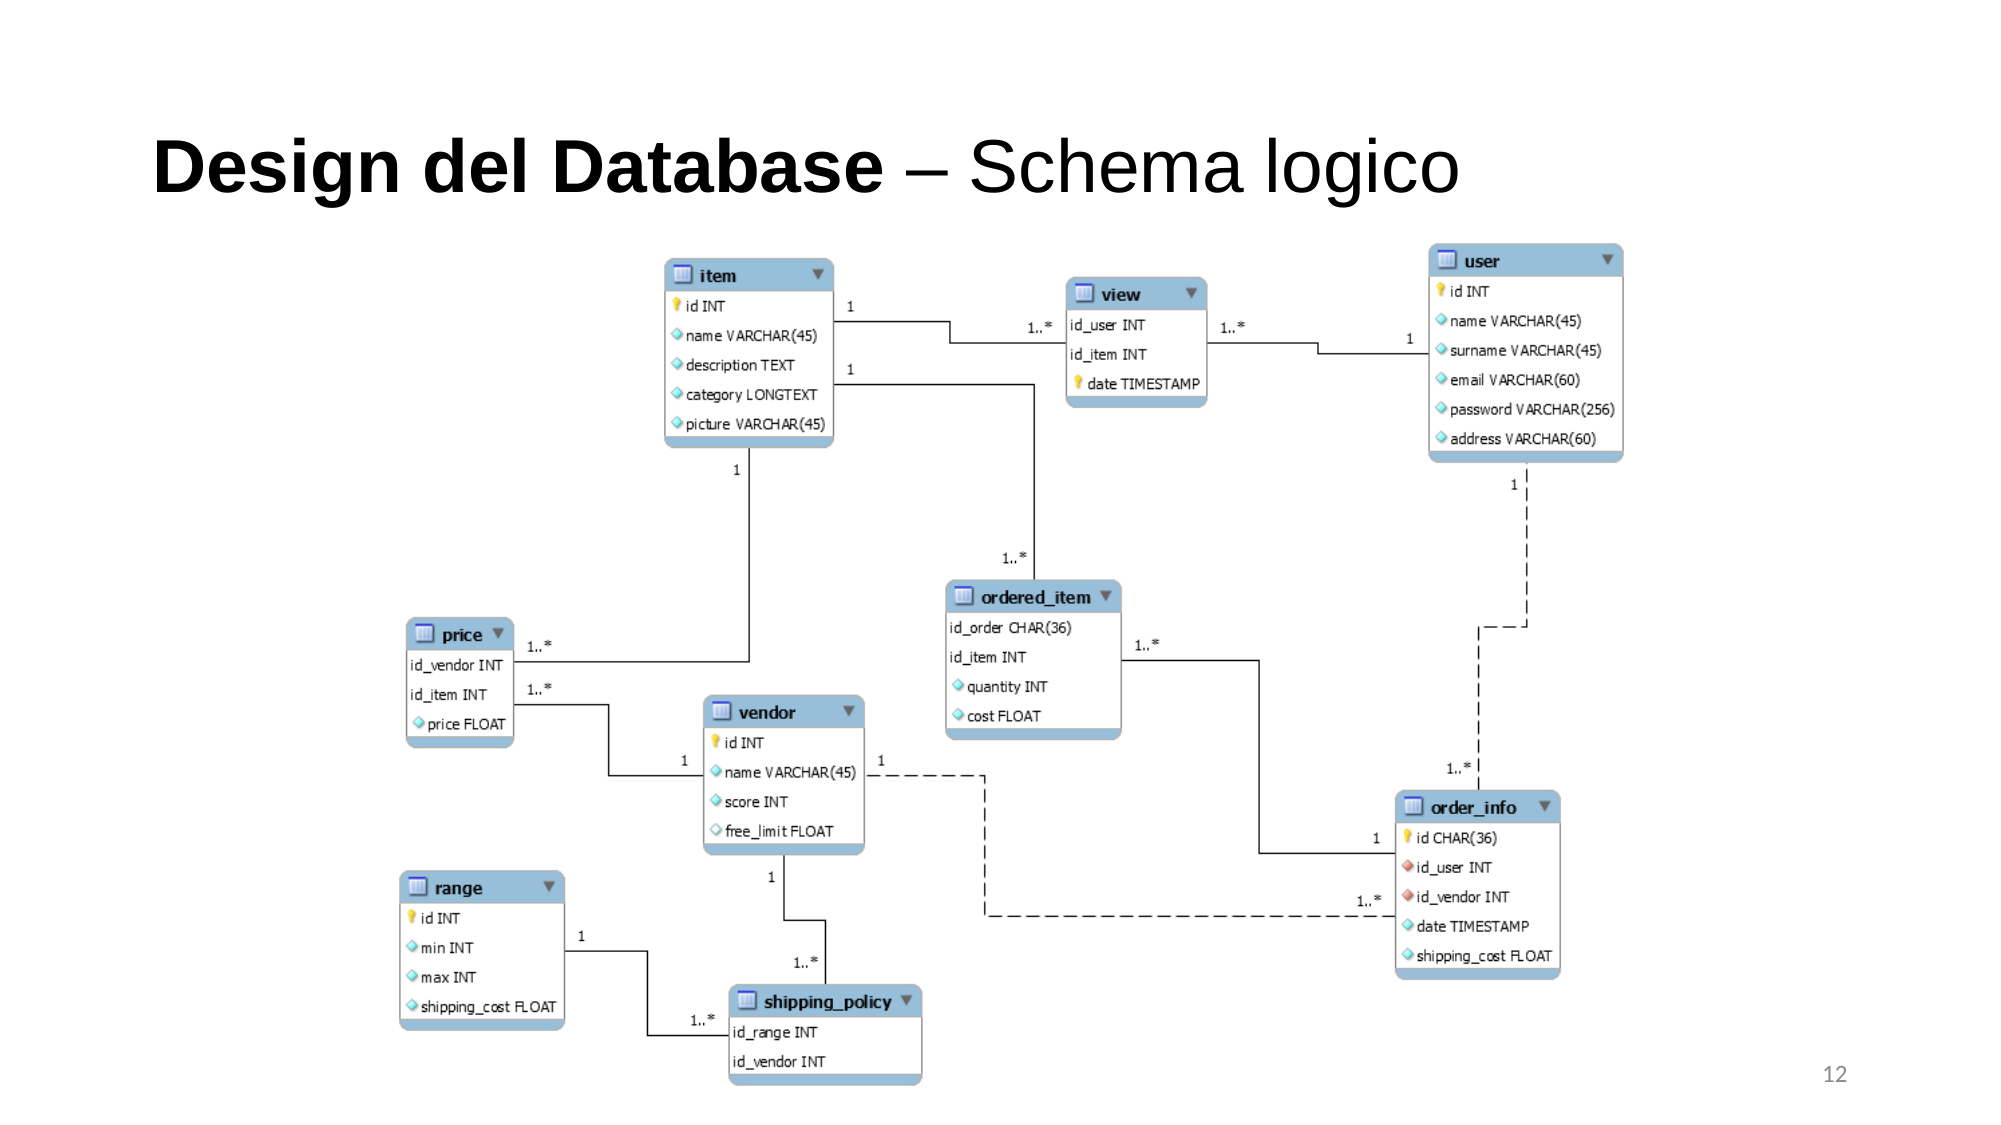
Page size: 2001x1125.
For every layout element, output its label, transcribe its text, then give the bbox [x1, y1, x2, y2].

text_box <number> [1638, 1042, 1863, 1103]
picture [385, 230, 1637, 1098]
text_box Design del Database – Schema logico [137, 59, 1863, 278]
